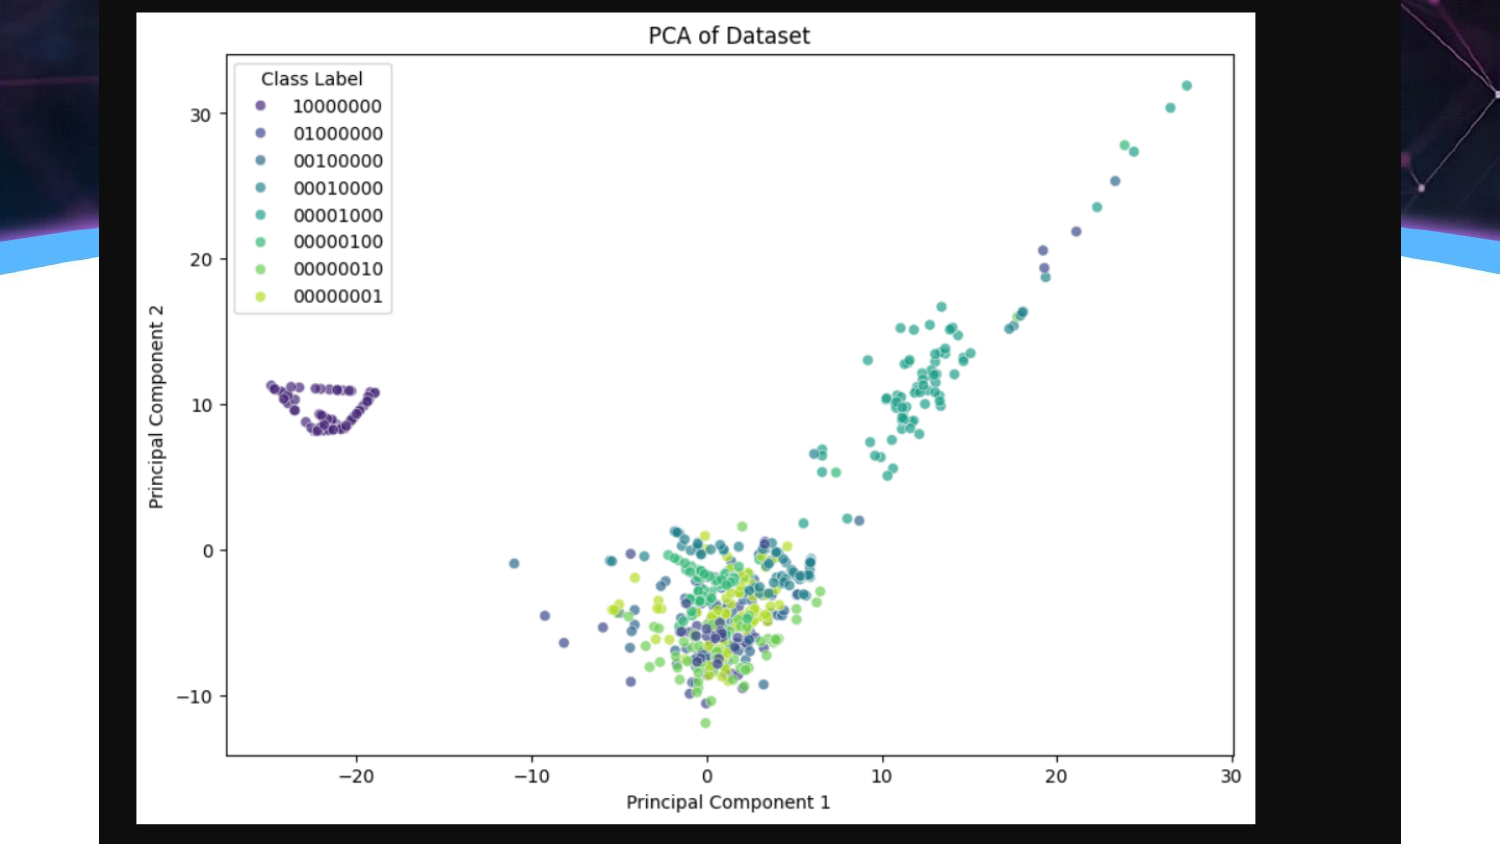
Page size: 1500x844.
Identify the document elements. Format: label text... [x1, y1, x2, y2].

list Applying PCA for Dimensionality reduction [88, 322, 94, 725]
picture [0, 0, 1500, 844]
